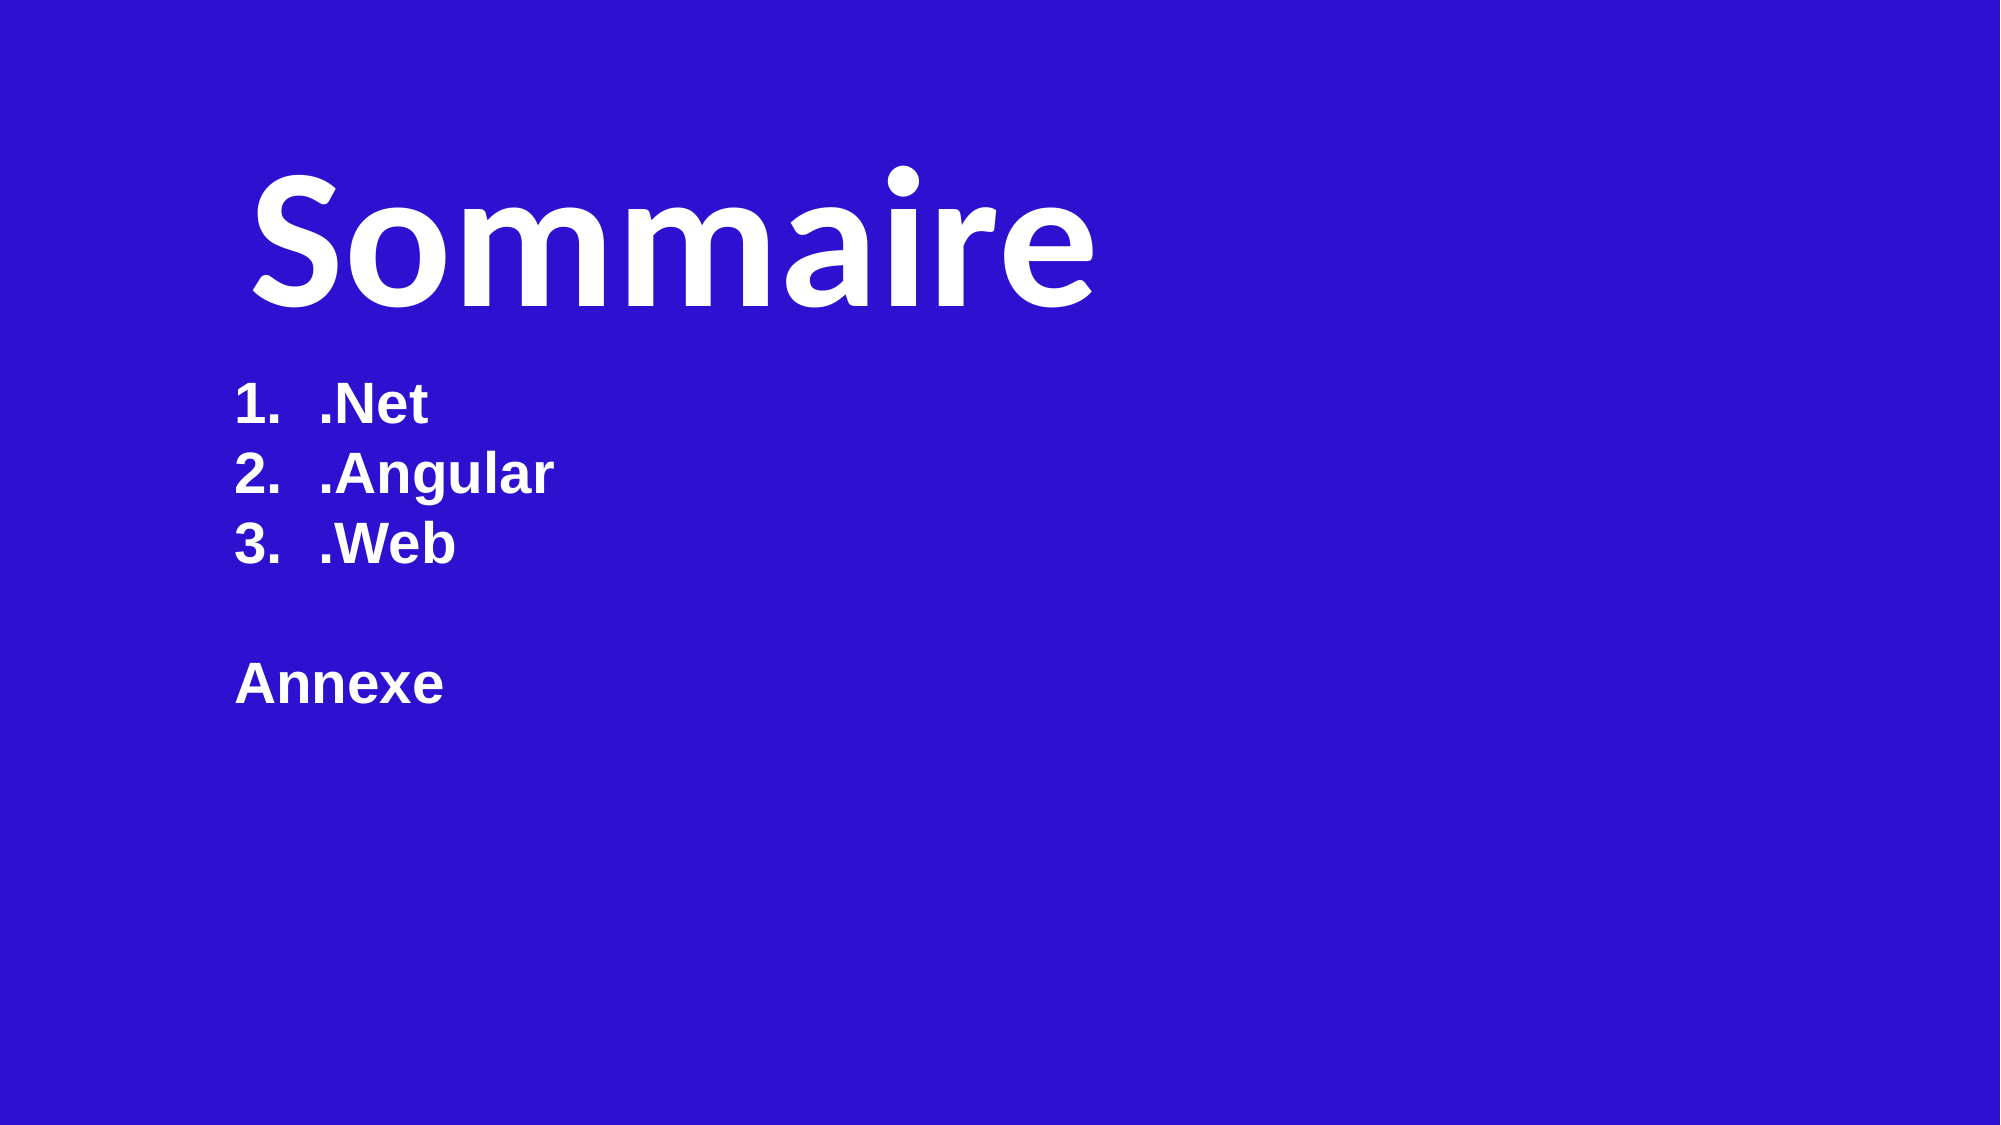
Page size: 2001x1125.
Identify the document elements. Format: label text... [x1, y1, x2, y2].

list .Net .Angular .Web Annexe [234, 365, 1693, 931]
title Sommaire [234, 132, 1250, 351]
